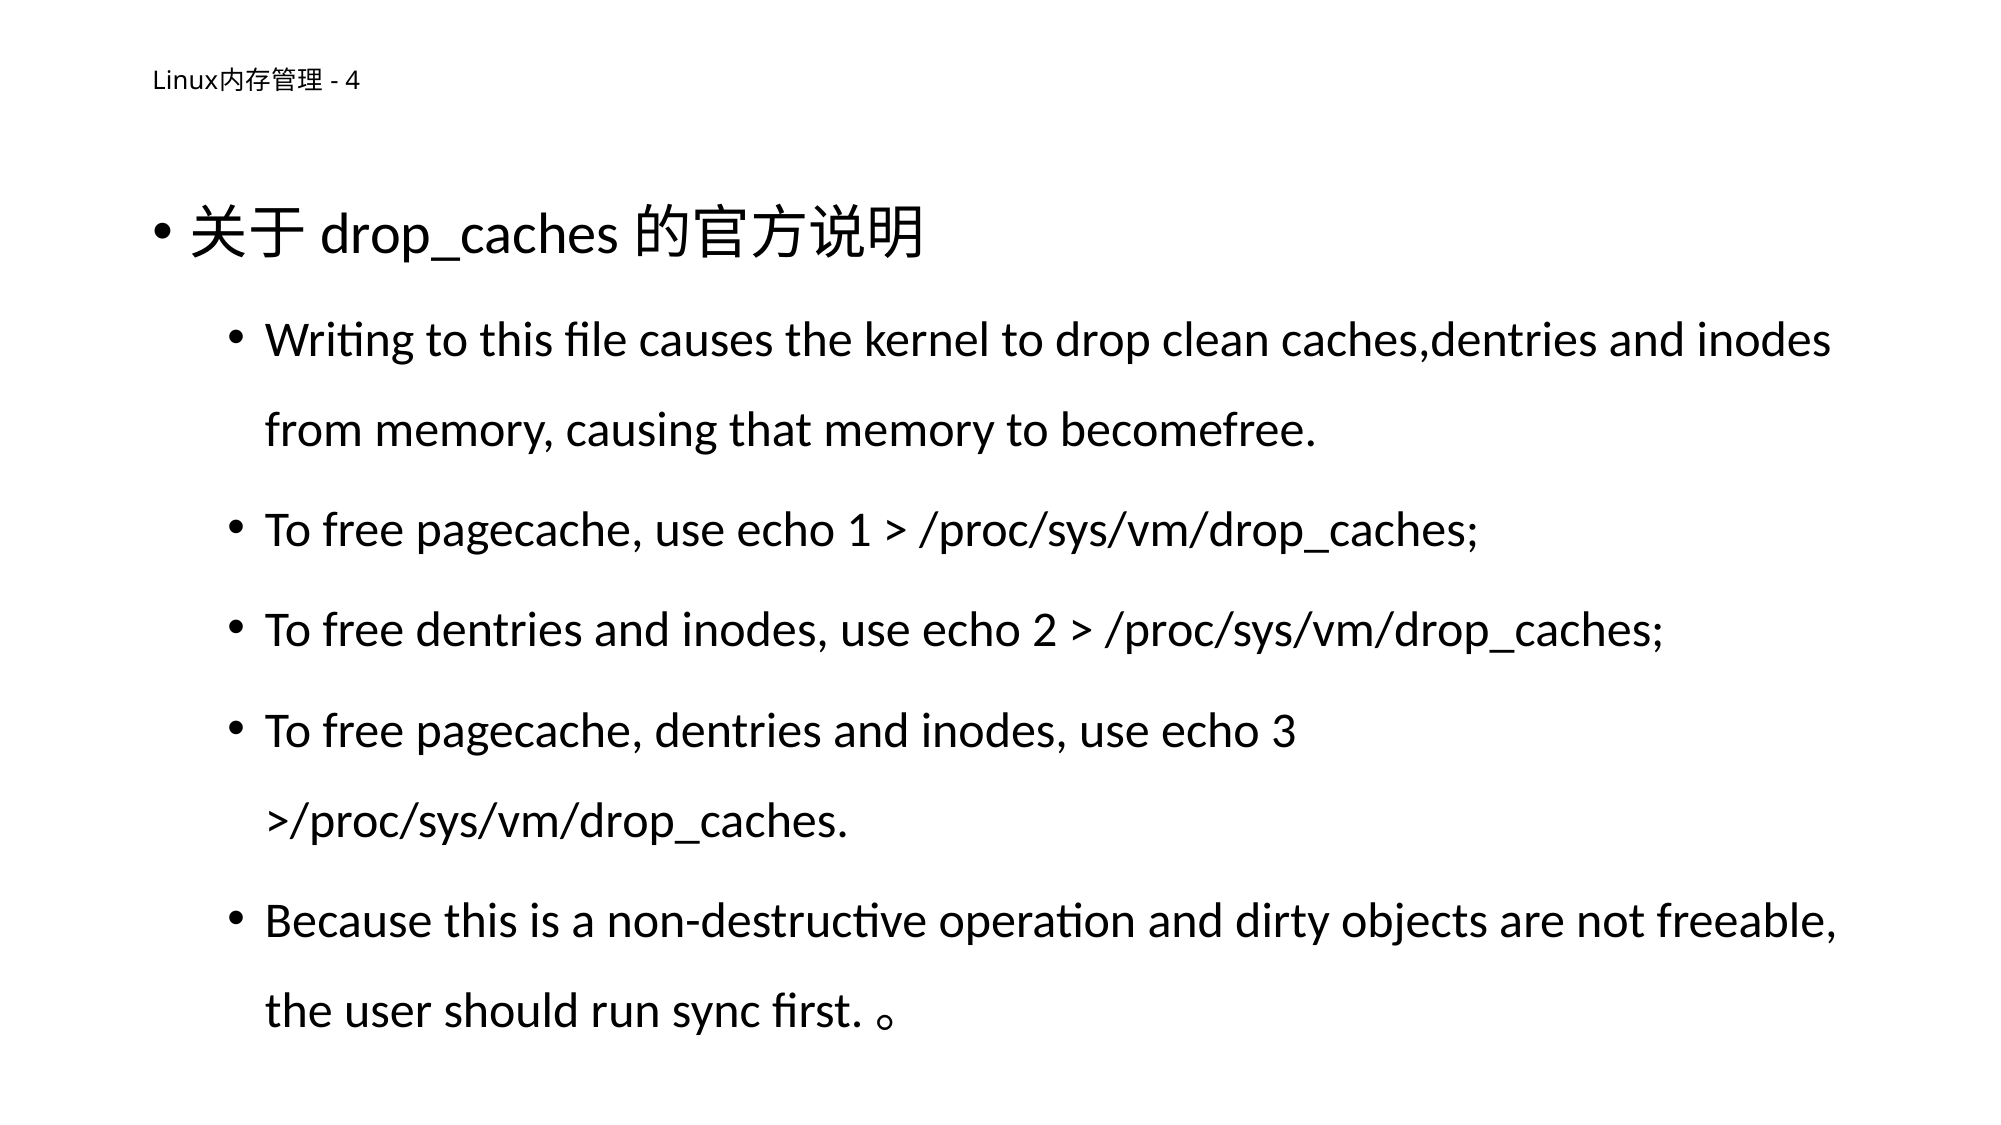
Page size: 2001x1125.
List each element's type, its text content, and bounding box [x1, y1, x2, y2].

title Linux内存管理 - 4 [137, 59, 1863, 104]
list 关于drop_caches的官方说明 Writing to this file causes the kernel to drop clean caches,dentries and inodes from memory, causing that memory to becomefree. To free pagecache, use echo 1 > /proc/sys/vm/drop_caches; To free dentries and inodes, use echo 2 > /proc/sys/vm/drop_caches; To free pagecache, dentries and inodes, use echo 3 >/proc/sys/vm/drop_caches. Because this is a non-destructive operation and dirty objects are not freeable, the user should run sync first.。 [137, 153, 1863, 1094]
